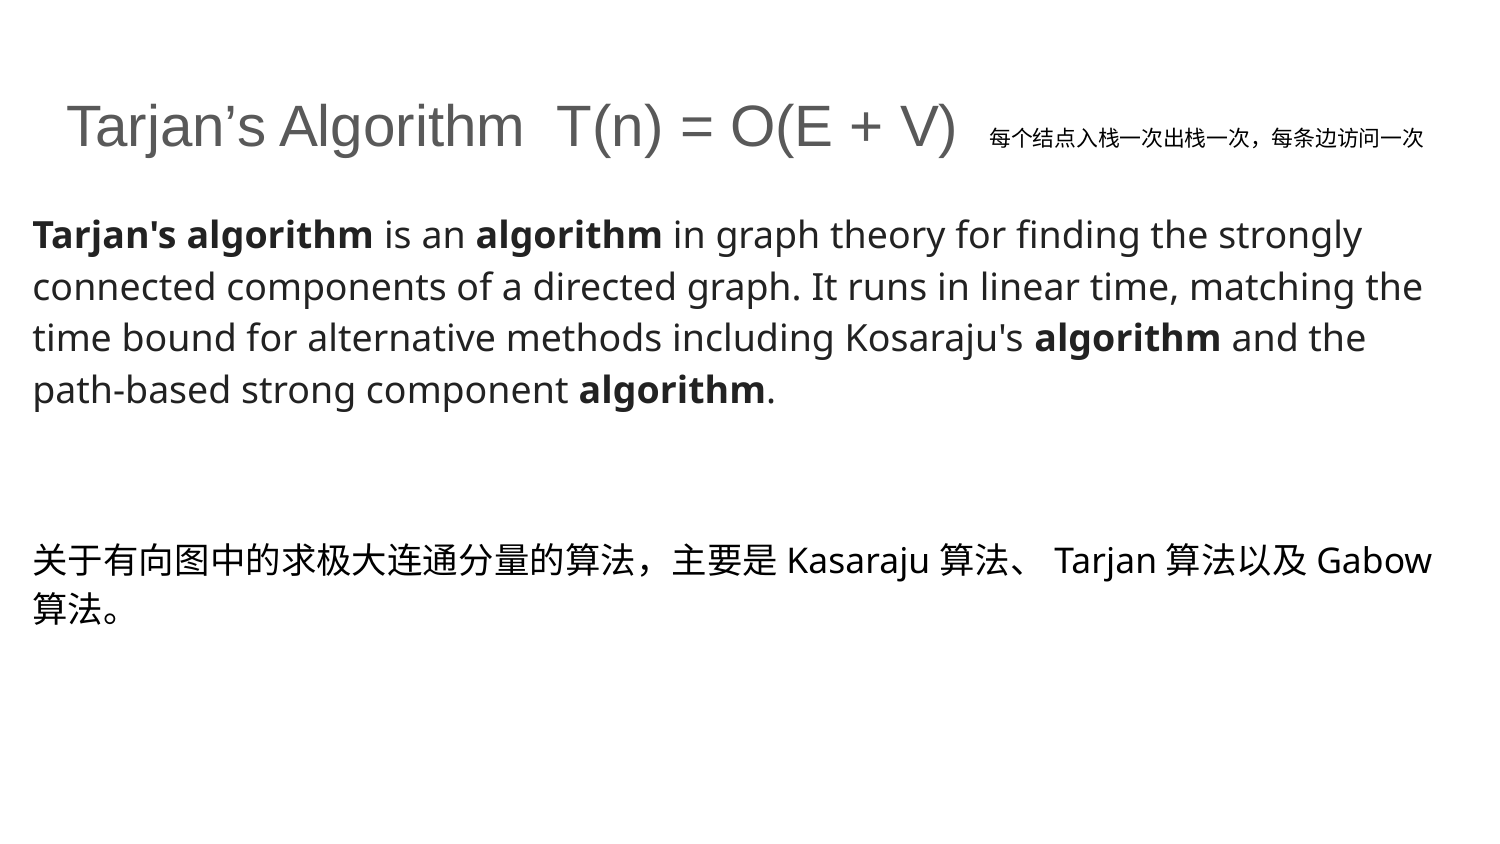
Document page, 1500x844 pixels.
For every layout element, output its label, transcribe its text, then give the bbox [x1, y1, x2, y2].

list Tarjan's algorithm is an algorithm in graph theory for finding the strongly connected components of a directed graph. It runs in linear time, matching the time bound for alternative methods including Kosaraju's algorithm and the path-based strong component algorithm. 关于有向图中的求极大连通分量的算法，主要是Kasaraju算法、Tarjan算法以及Gabow算法。 [17, 189, 1479, 750]
title Tarjan’s Algorithm T(n) = O(E + V) 每个结点入栈一次出栈一次，每条边访问一次 [51, 72, 1449, 167]
